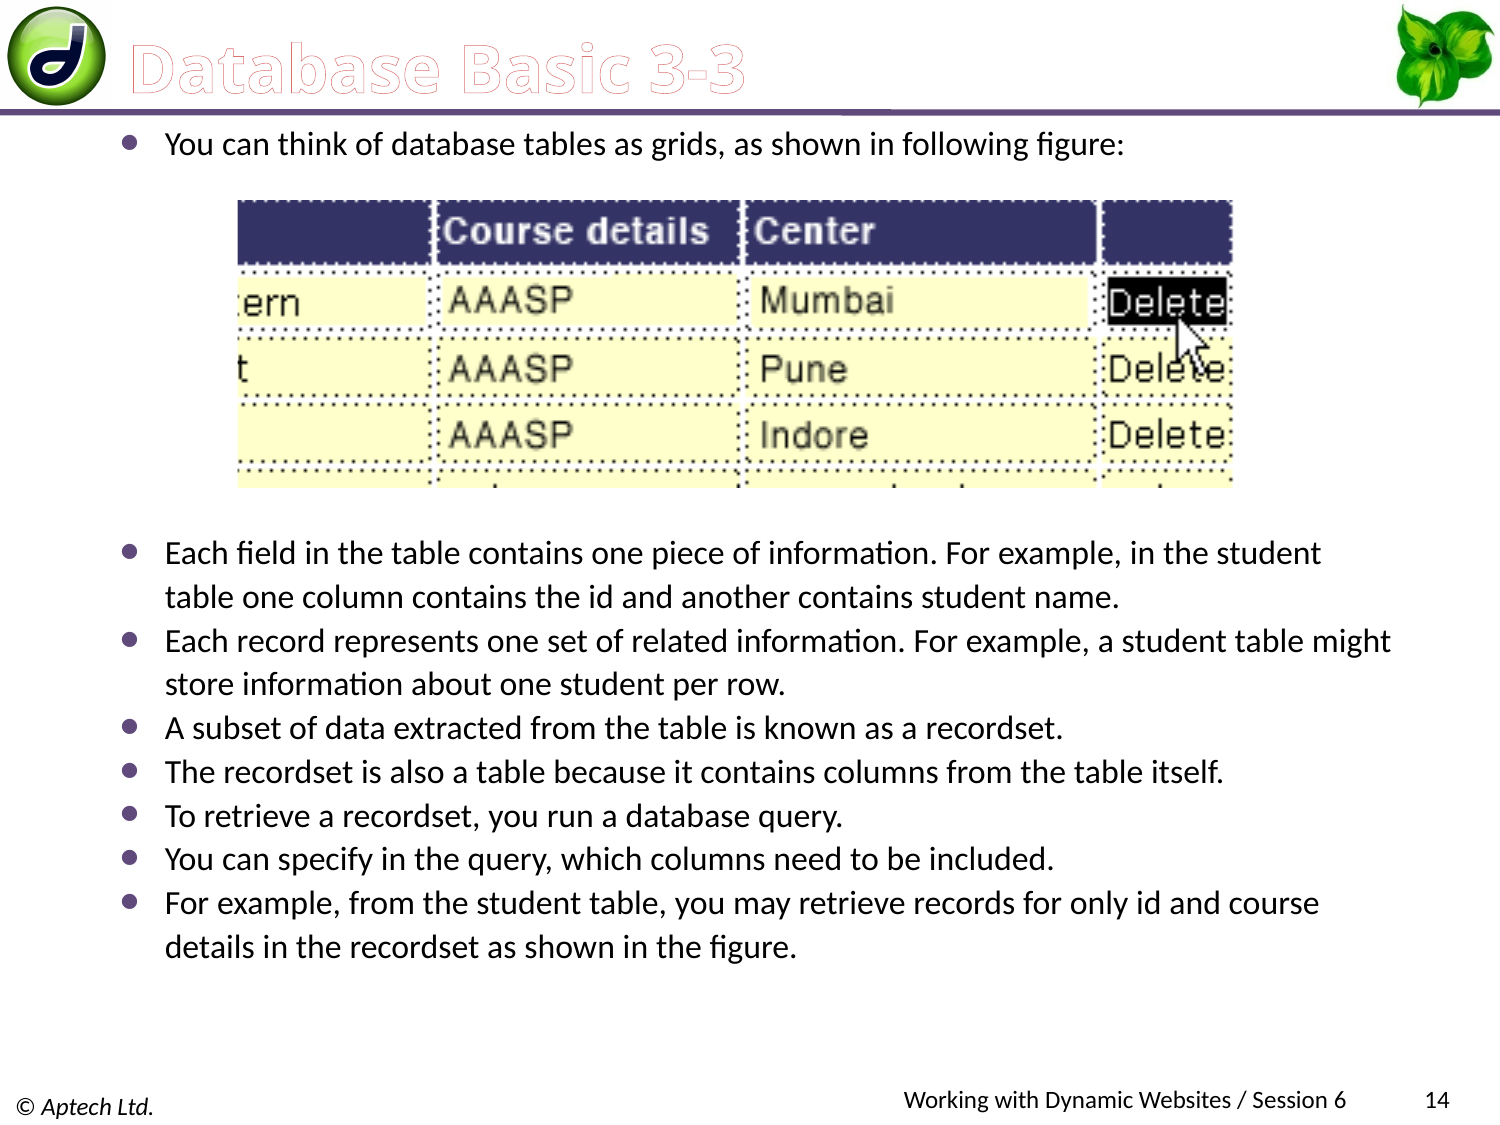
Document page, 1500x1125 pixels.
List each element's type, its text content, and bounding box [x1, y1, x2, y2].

slide_number 14 [1363, 1084, 1465, 1113]
picture [1387, 0, 1500, 109]
title Database Basic 3-3 [112, 32, 1363, 101]
text_box Each field in the table contains one piece of information. For example, in the student table one column contains the id and another contains student name. Each record represents one set of related information. For example, a student table might store information about one student per row. A subset of data extracted from the table is known as a recordset. The recordset is also a table because it contains columns from the table itself. To retrieve a recordset, you run a database query. You can specify in the query, which columns need to be included. For example, from the student table, you may retrieve records for only id and course details in the recordset as shown in the figure. [74, 474, 1413, 1063]
picture [0, 0, 113, 109]
text_box You can think of database tables as grids, as shown in following figure: [74, 137, 1413, 188]
picture [237, 199, 1244, 488]
footer Working with Dynamic Websites / Session 6 [375, 1084, 1363, 1113]
